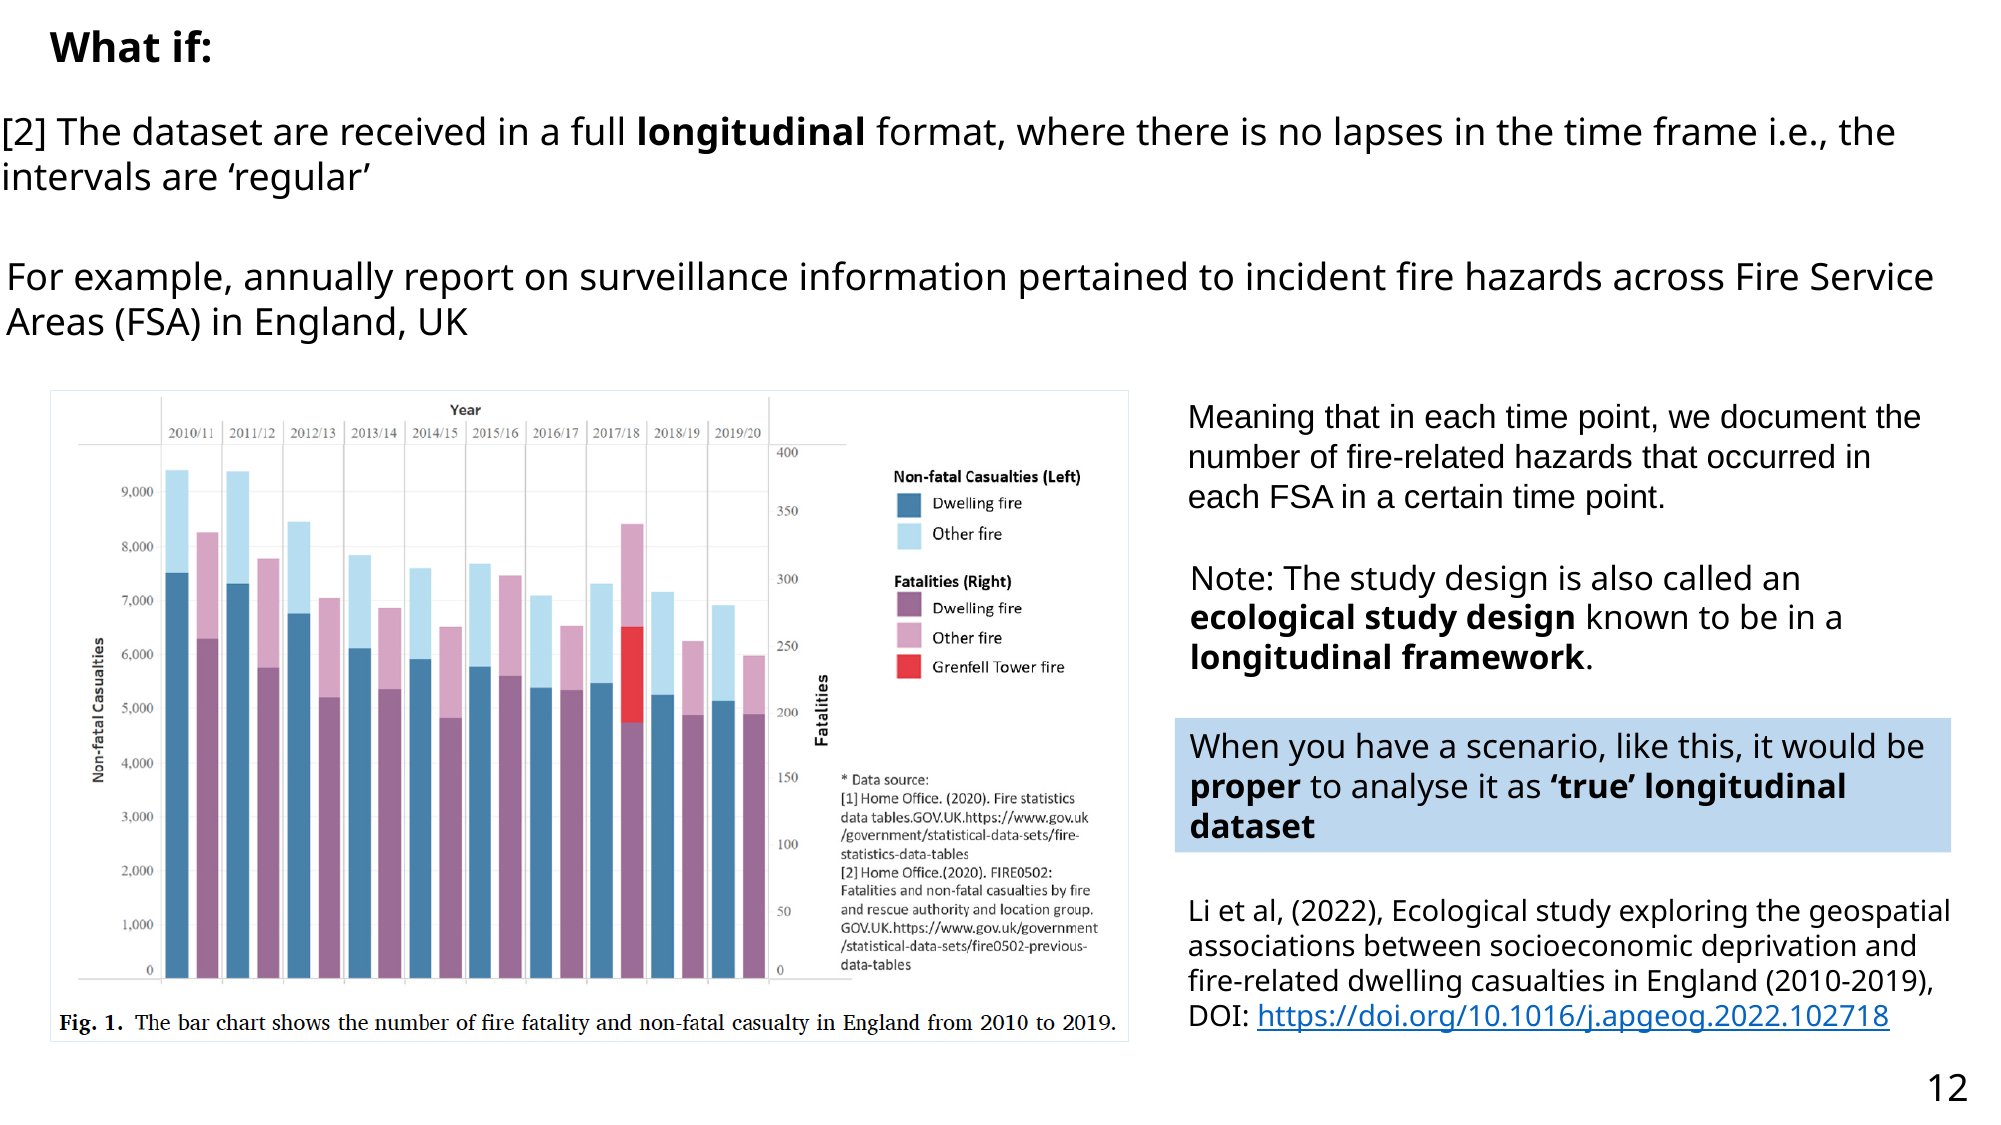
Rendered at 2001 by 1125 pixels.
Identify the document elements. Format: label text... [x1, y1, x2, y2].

text_box For example, annually report on surveillance information pertained to incident fire hazards across Fire Service Areas (FSA) in England, UK [0, 245, 1962, 351]
picture [50, 390, 1129, 1042]
text_box Meaning that in each time point, we document the number of fire-related hazards that occurred in each FSA in a certain time point. [1173, 387, 1950, 523]
text_box 12 [1911, 1056, 2000, 1080]
text_box Note: The study design is also called an ecological study design known to be in a longitudinal framework. [1174, 549, 1973, 684]
text_box When you have a scenario, like this, it would be proper to analyse it as ‘true’ longitudinal dataset [1174, 717, 1952, 853]
text_box What if: [34, 13, 604, 79]
text_box [2] The dataset are received in a full longitudinal format, where there is no lapses in the time frame i.e., the intervals are ‘regular’ [0, 100, 1922, 206]
text_box Li et al, (2022), Ecological study exploring the geospatial associations between socioeconomic deprivation and fire-related dwelling casualties in England (2010-2019), DOI: https://doi.org/10.1016/j.apgeog.2022.102718 [1173, 884, 1971, 1045]
